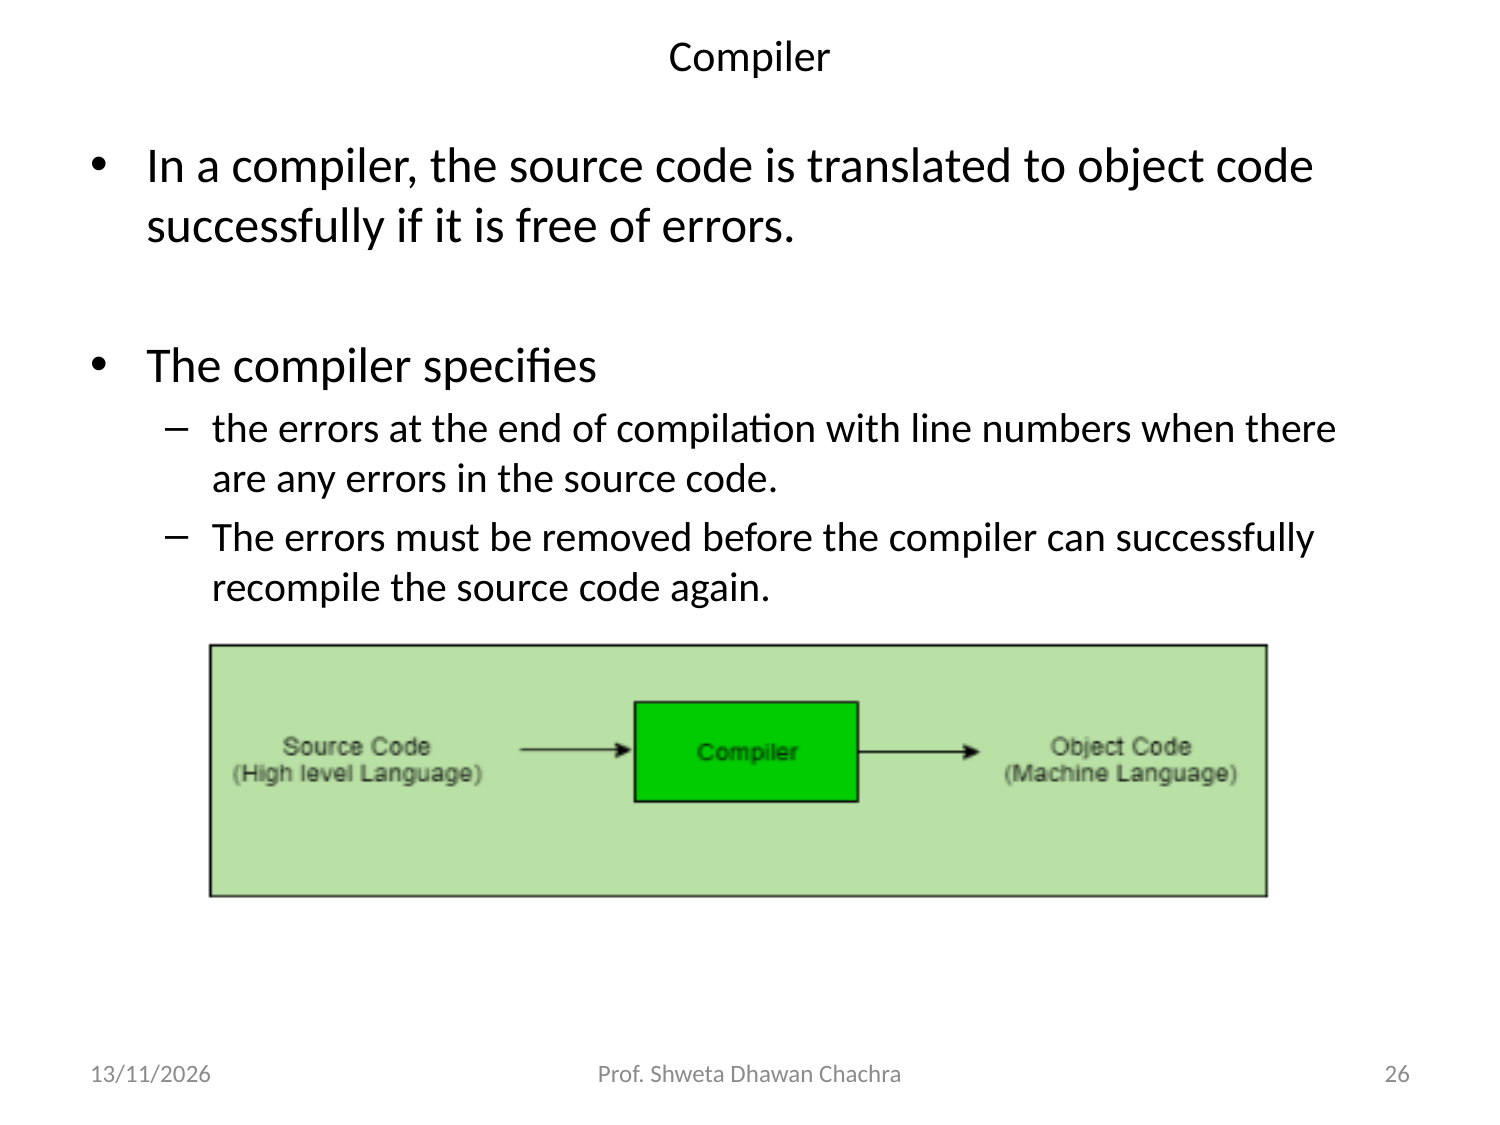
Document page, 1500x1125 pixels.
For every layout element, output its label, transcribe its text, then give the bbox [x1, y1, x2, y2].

footer Prof. Shweta Dhawan Chachra [512, 1042, 988, 1103]
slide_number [75, 1042, 425, 1103]
title Compiler [75, 19, 1425, 88]
picture [194, 633, 1282, 918]
slide_number 26 [1074, 1042, 1425, 1103]
list In a compiler, the source code is translated to object code successfully if it is free of errors. The compiler specifies the errors at the end of compilation with line numbers when there are any errors in the source code. The errors must be removed before the compiler can successfully recompile the source code again. [75, 125, 1388, 1005]
